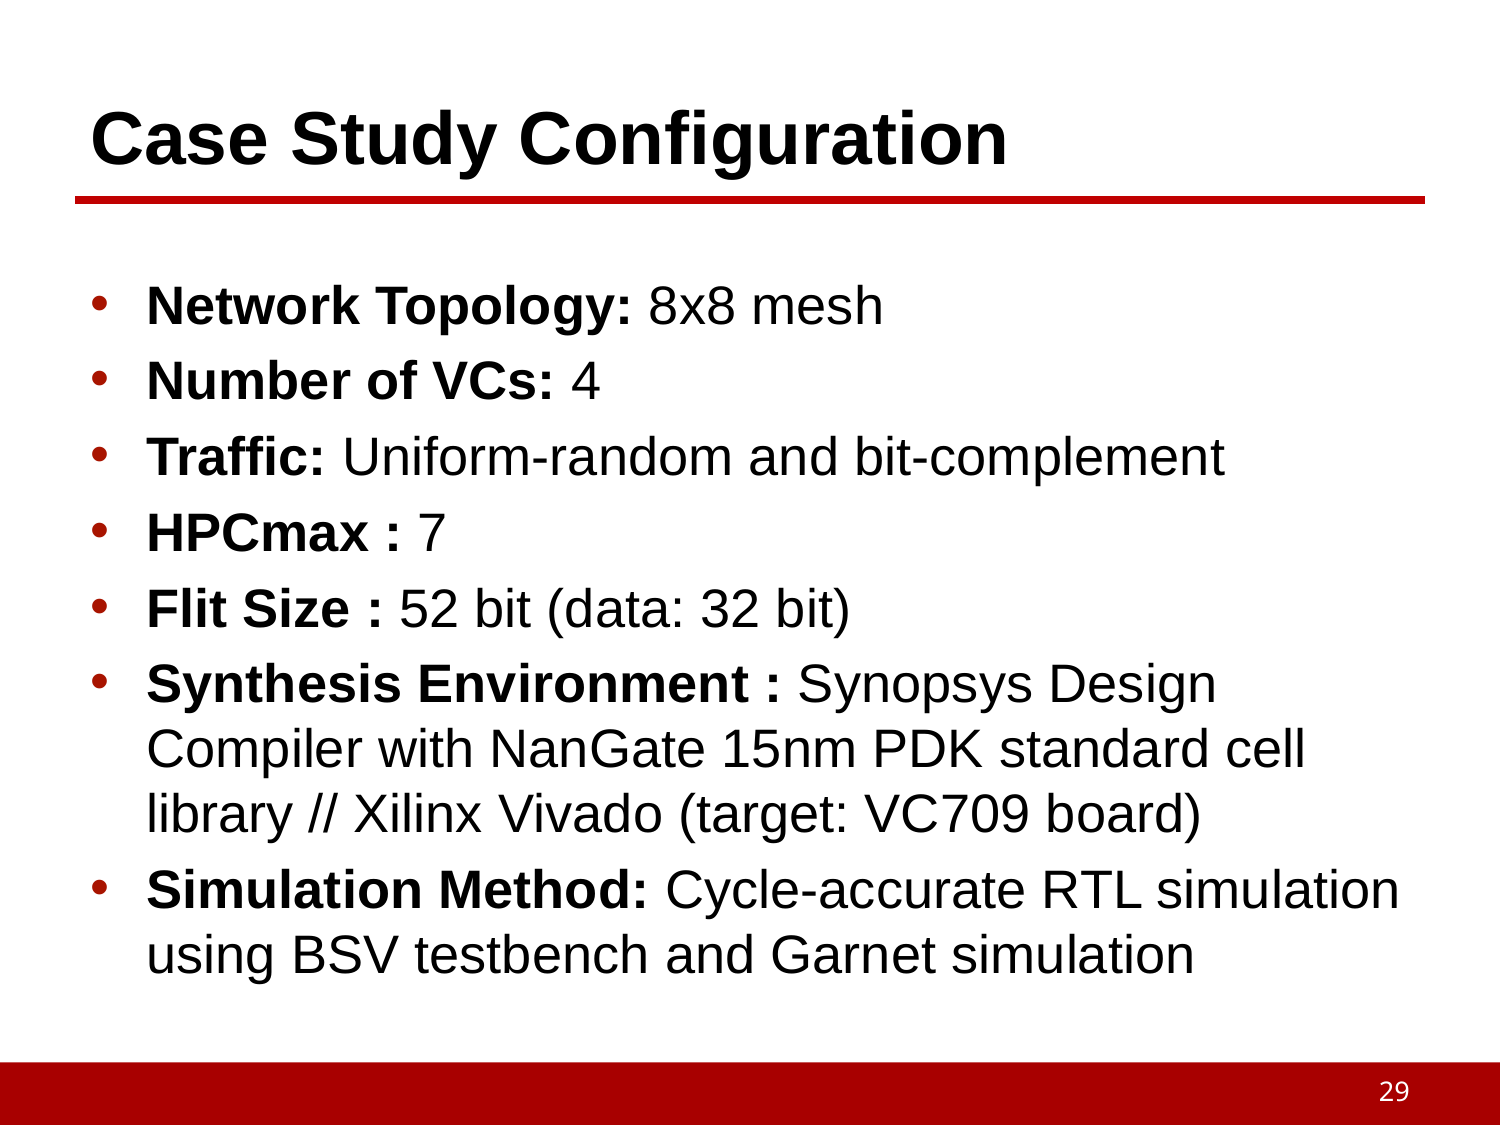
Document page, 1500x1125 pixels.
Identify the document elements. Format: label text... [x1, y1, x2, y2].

title Case Study Configuration [75, 75, 1425, 188]
slide_number 29 [1212, 1062, 1425, 1123]
list Network Topology: 8x8 mesh Number of VCs: 4 Traffic: Uniform-random and bit-complement HPCmax : 7 Flit Size : 52 bit (data: 32 bit) Synthesis Environment : Synopsys Design Compiler with NanGate 15nm PDK standard cell library // Xilinx Vivado (target: VC709 board) Simulation Method: Cycle-accurate RTL simulation using BSV testbench and Garnet simulation [75, 262, 1463, 1016]
